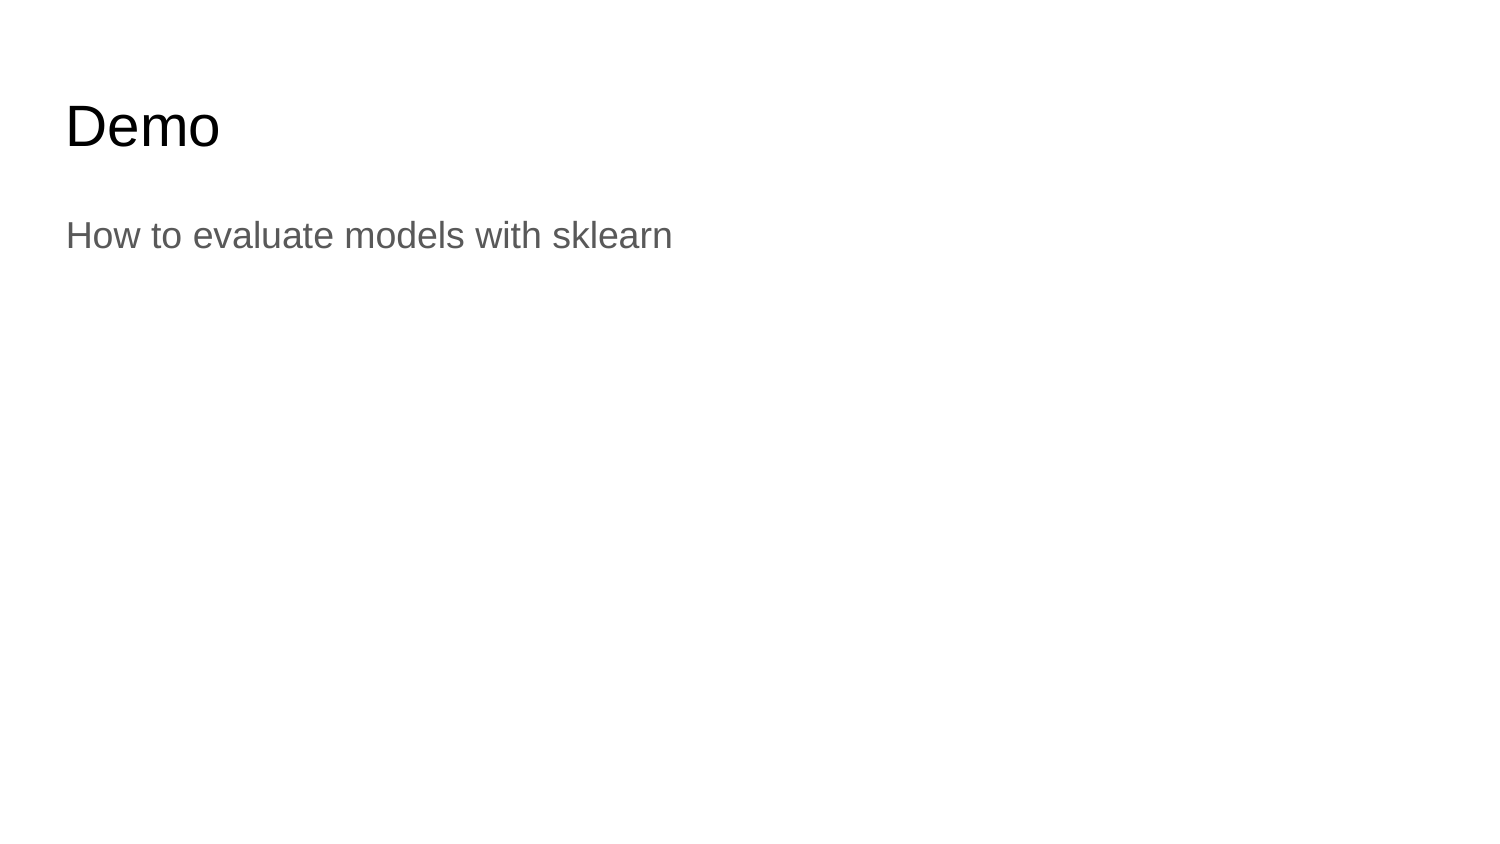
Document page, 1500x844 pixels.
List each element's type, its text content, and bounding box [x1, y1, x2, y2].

text_box How to evaluate models with sklearn [51, 188, 1449, 750]
text_box Demo [51, 72, 1449, 167]
